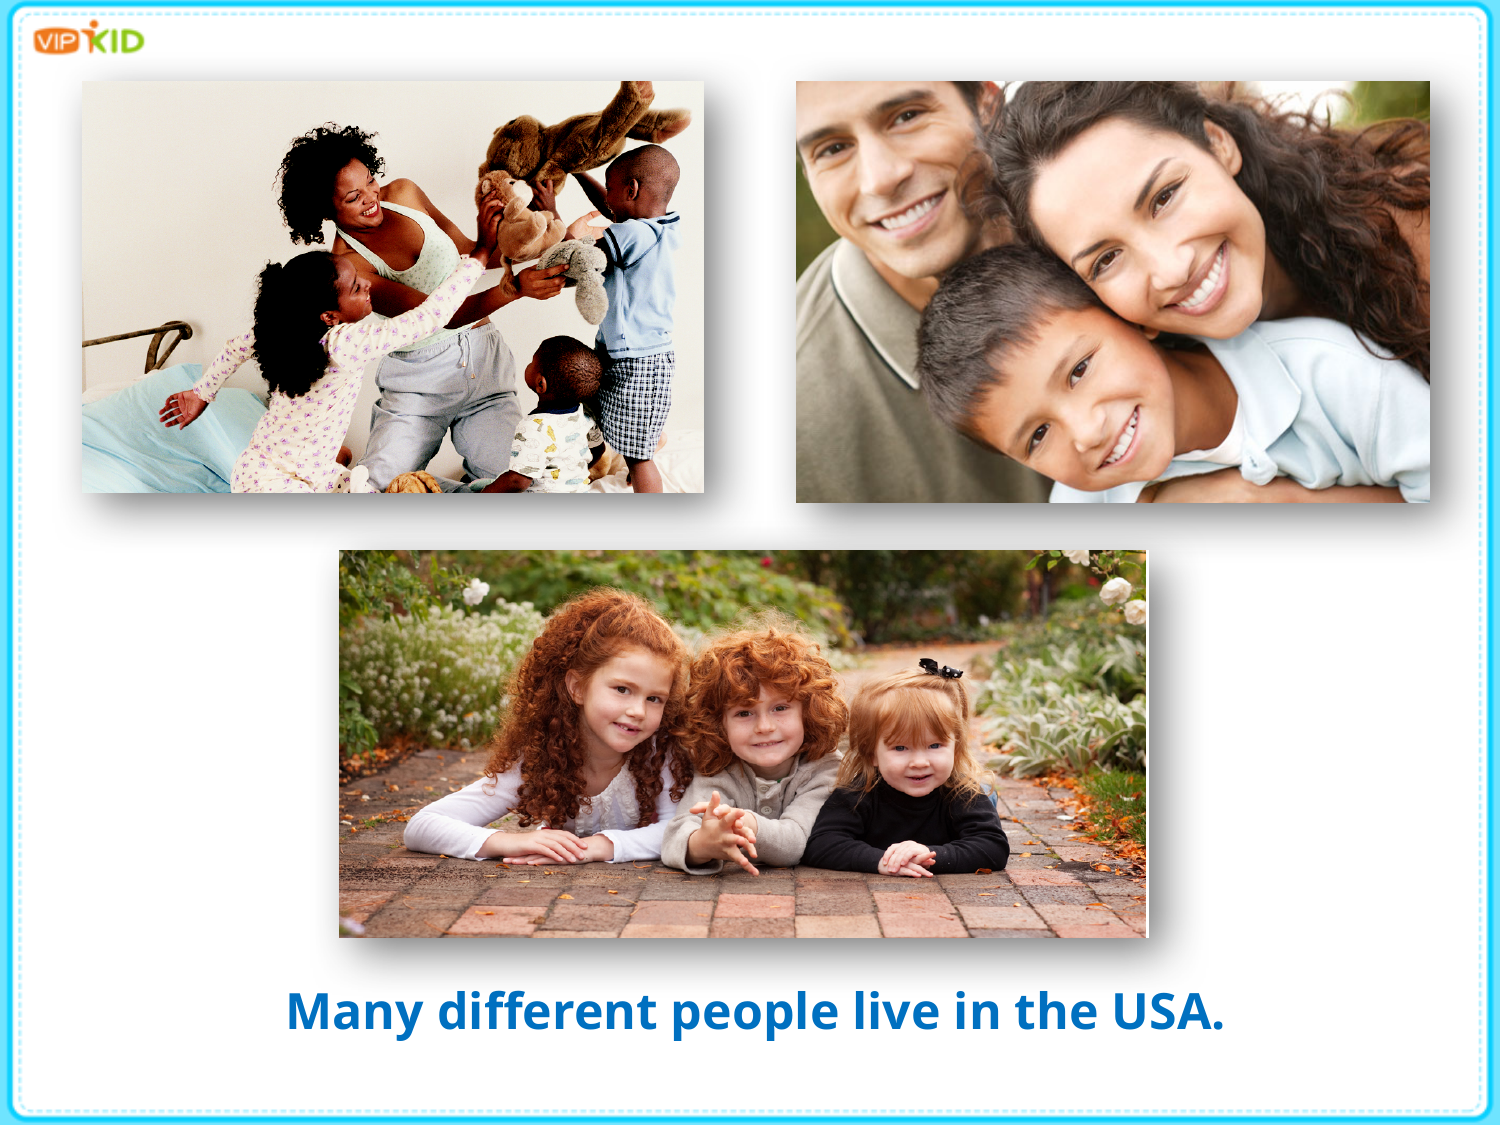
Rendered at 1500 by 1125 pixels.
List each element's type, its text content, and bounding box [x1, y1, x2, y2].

text_box Many different people live in the USA. [234, 972, 1278, 1048]
picture [0, 0, 1500, 1125]
